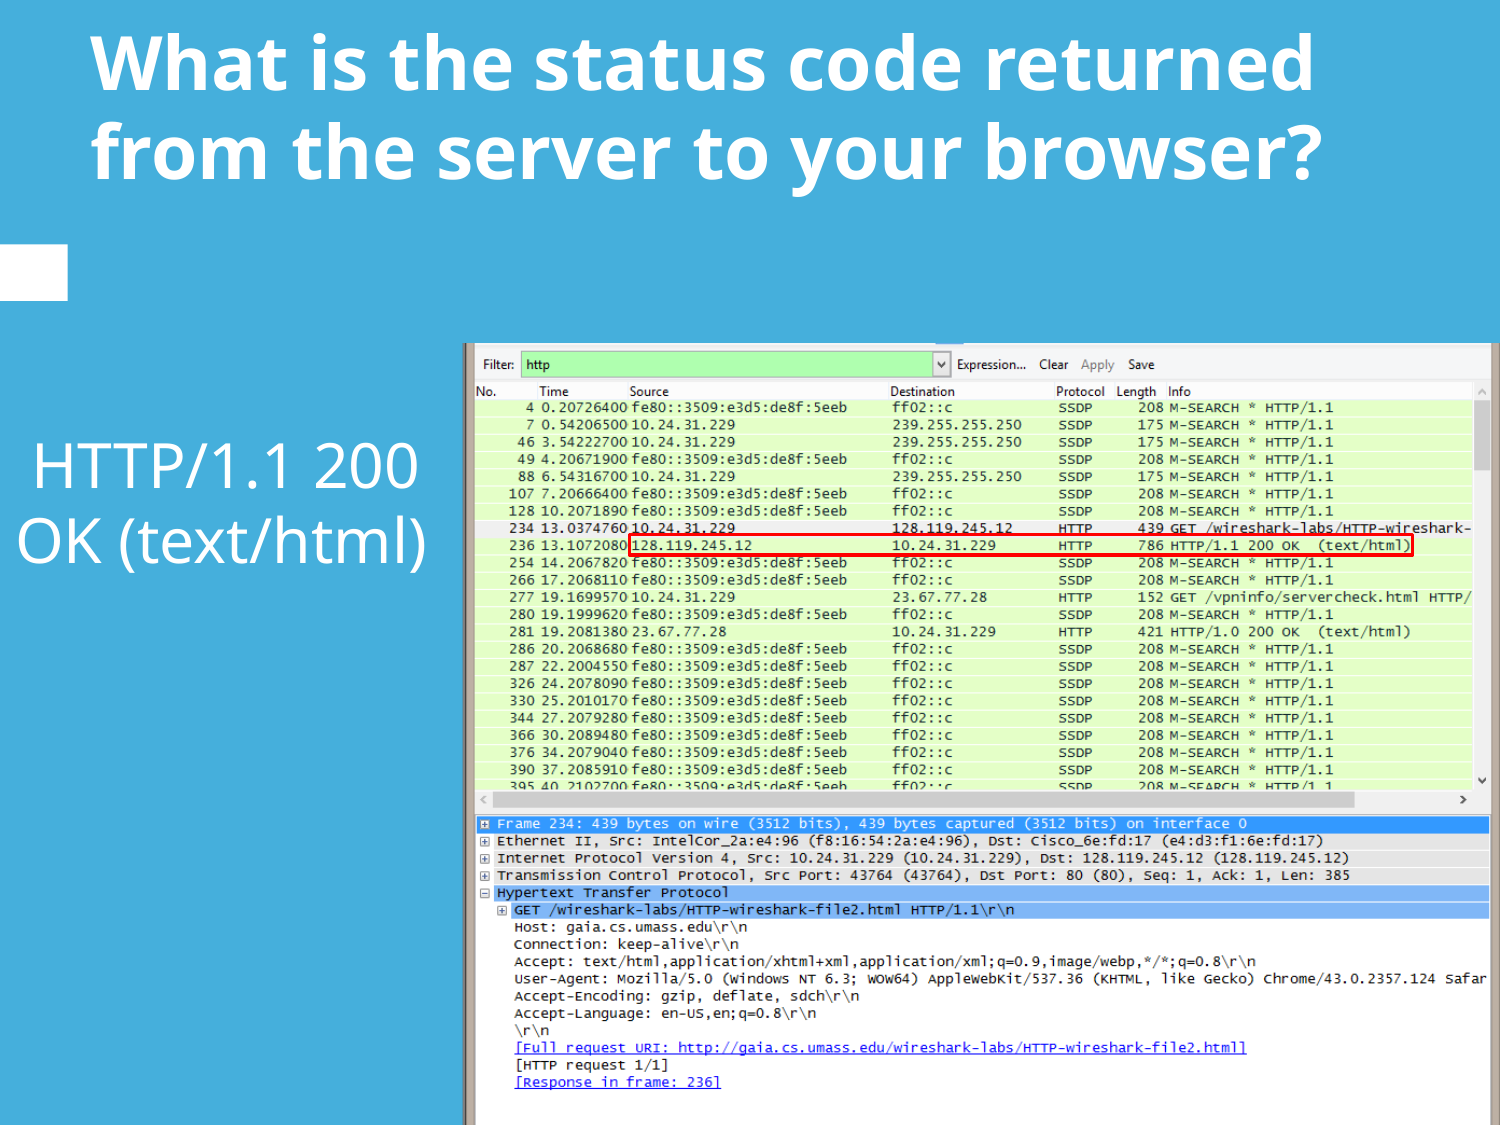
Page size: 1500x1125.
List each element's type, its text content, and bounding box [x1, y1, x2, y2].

picture [462, 343, 1500, 1125]
title What is the status code returned from the server to your browser? [75, 0, 1425, 252]
list HTTP/1.1 200 OK (text/html) [0, 411, 457, 1028]
